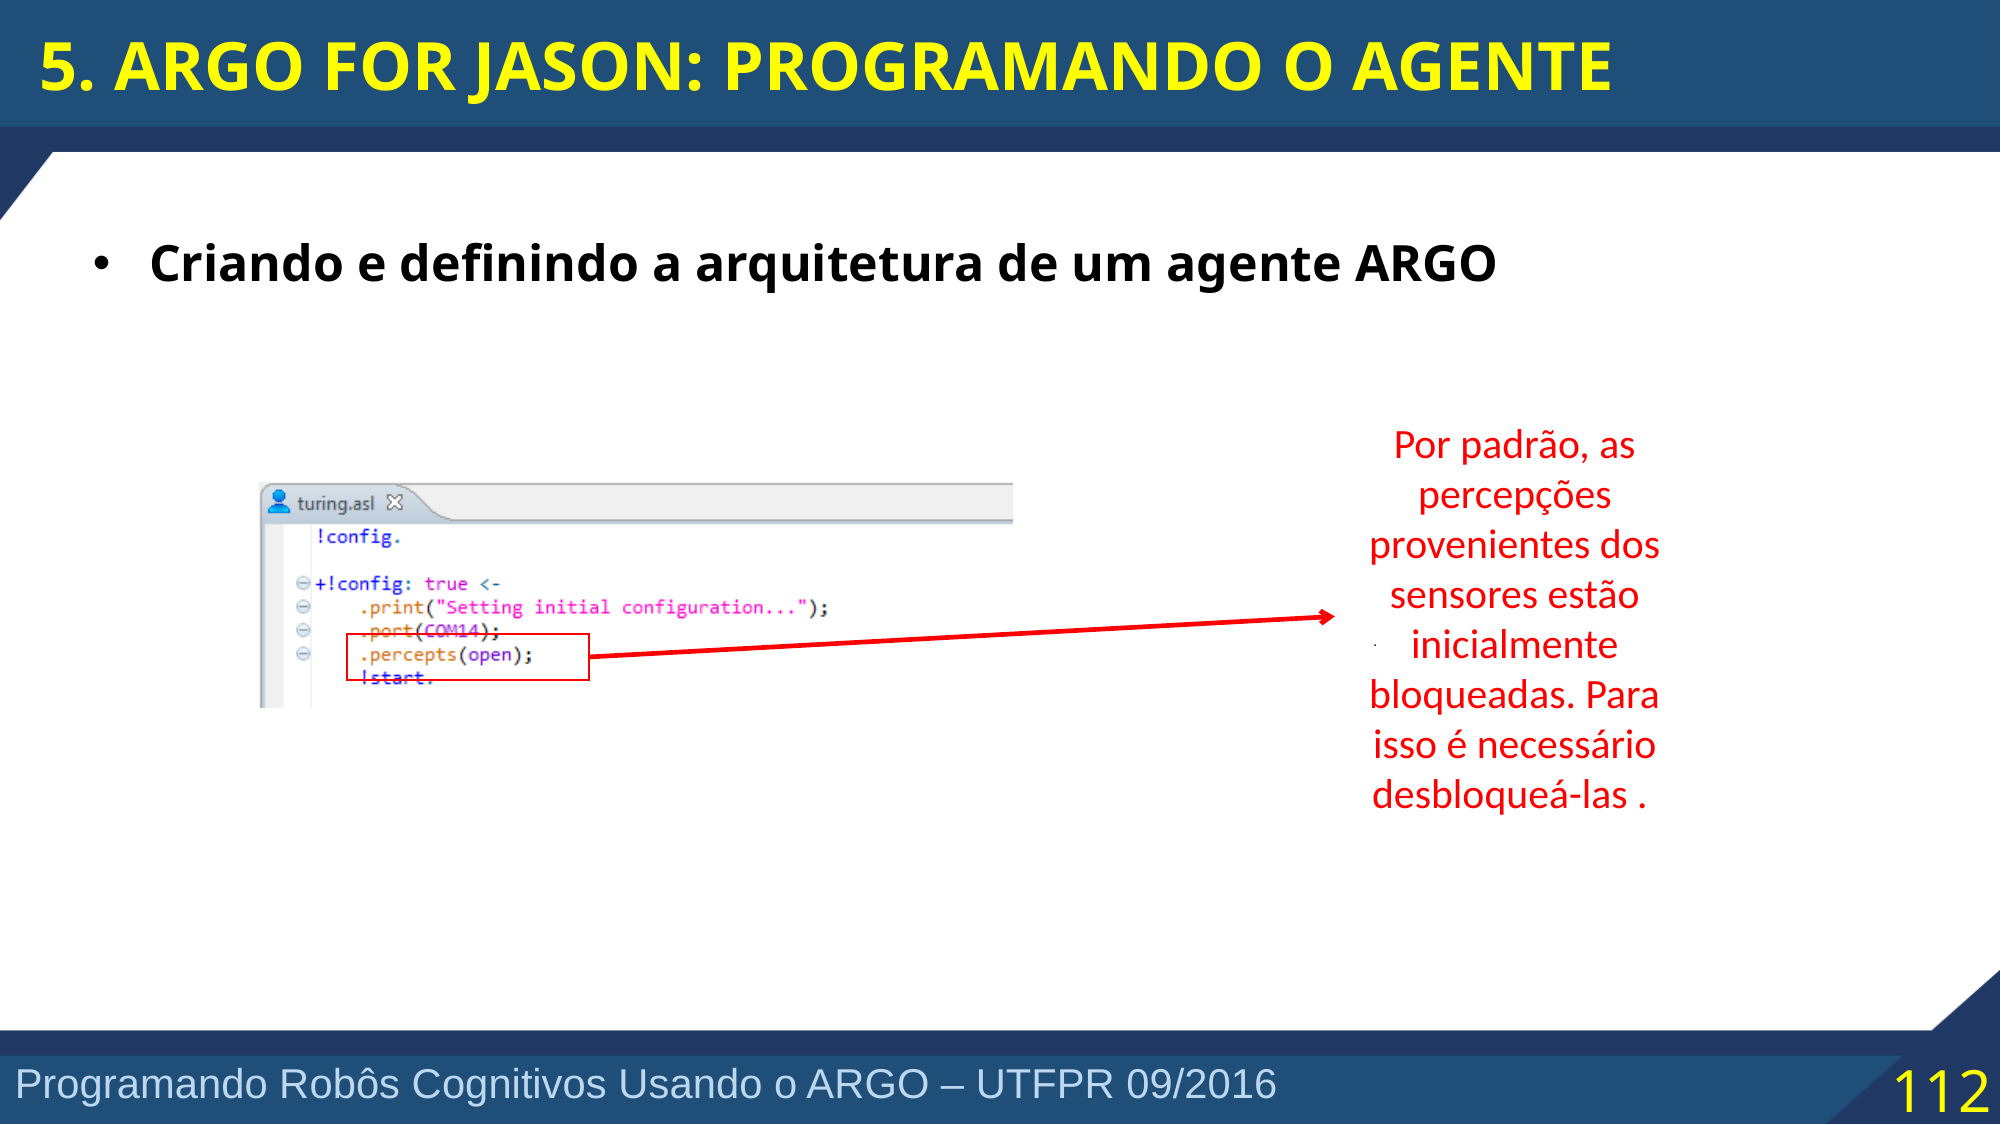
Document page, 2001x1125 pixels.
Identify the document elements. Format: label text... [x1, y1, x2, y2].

text_box Por padrão, as percepções provenientes dos sensores estão inicialmente bloqueadas. Para isso é necessário desbloqueá-las . [1334, 408, 1695, 824]
text_box 5. ARGO FOR JASON: PROGRAMANDO O AGENTE [24, 16, 2000, 112]
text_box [588, 618, 1335, 657]
text_box Criando e definindo a arquitetura de um agente ARGO [77, 231, 1834, 1007]
picture [0, 0, 2000, 1124]
